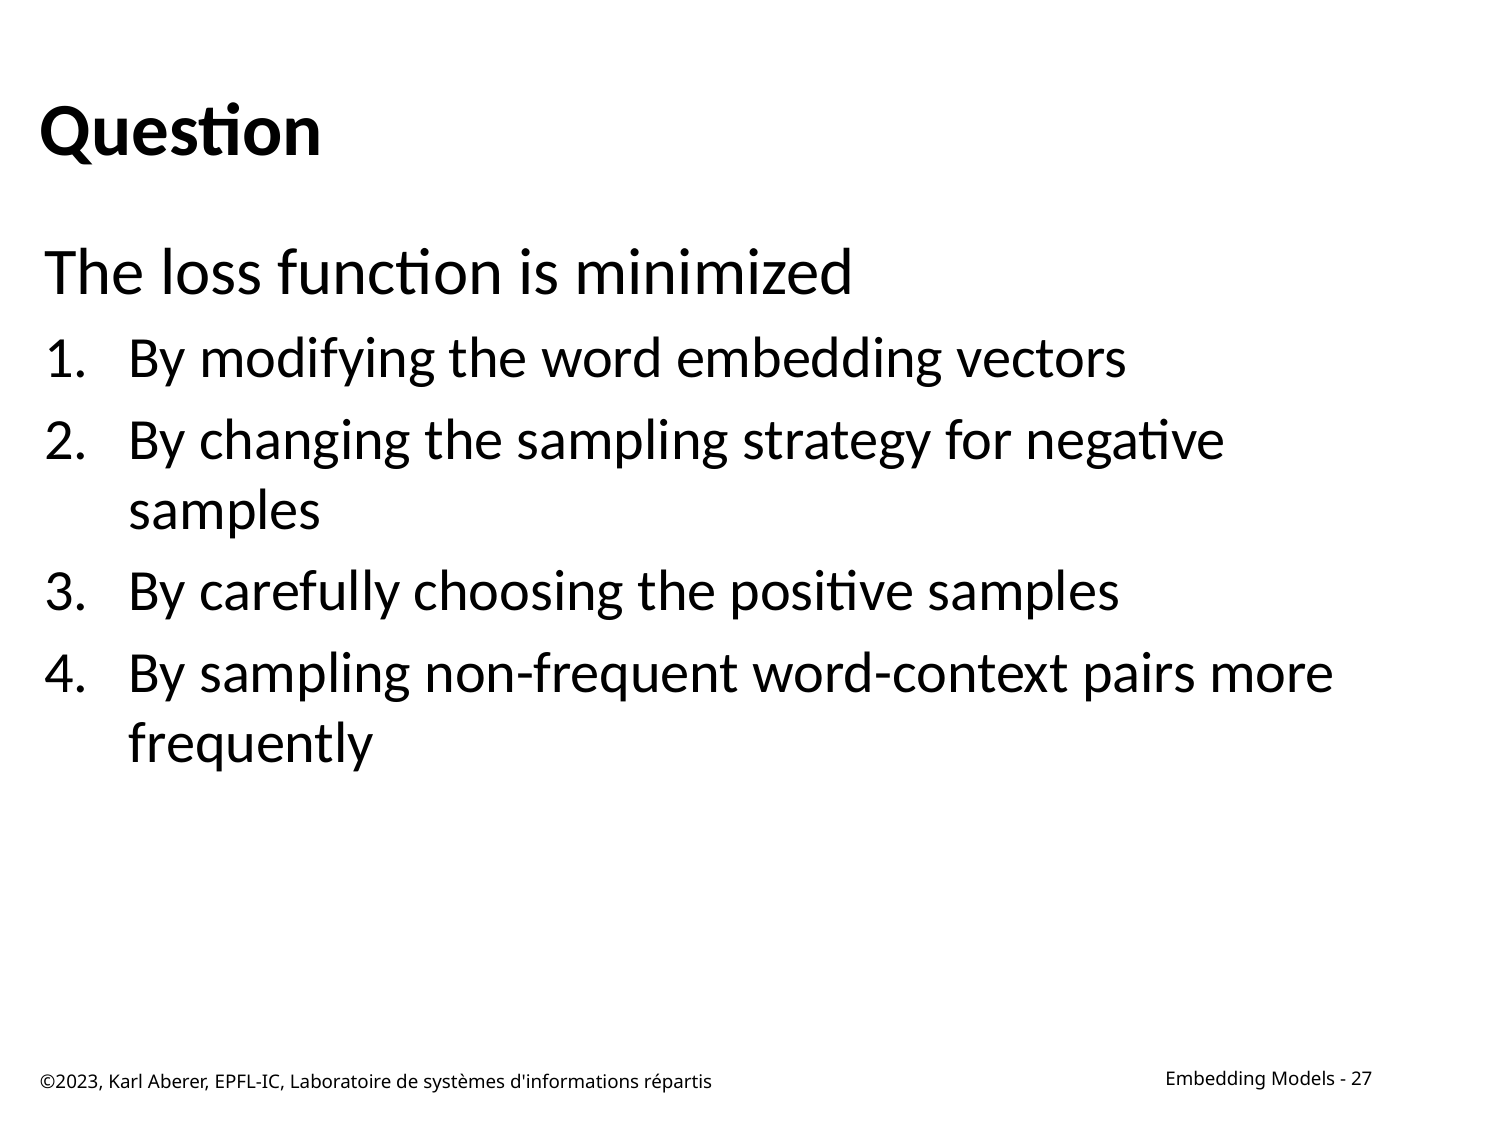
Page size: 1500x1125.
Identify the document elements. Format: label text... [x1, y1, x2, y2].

title Question [24, 49, 1388, 201]
footer ©2023, Karl Aberer, EPFL-IC, Laboratoire de systèmes d'informations répartis [24, 1062, 988, 1101]
list The loss function is minimized By modifying the word embedding vectors By changing the sampling strategy for negative samples By carefully choosing the positive samples By sampling non-frequent word-context pairs more frequently [29, 219, 1393, 1046]
